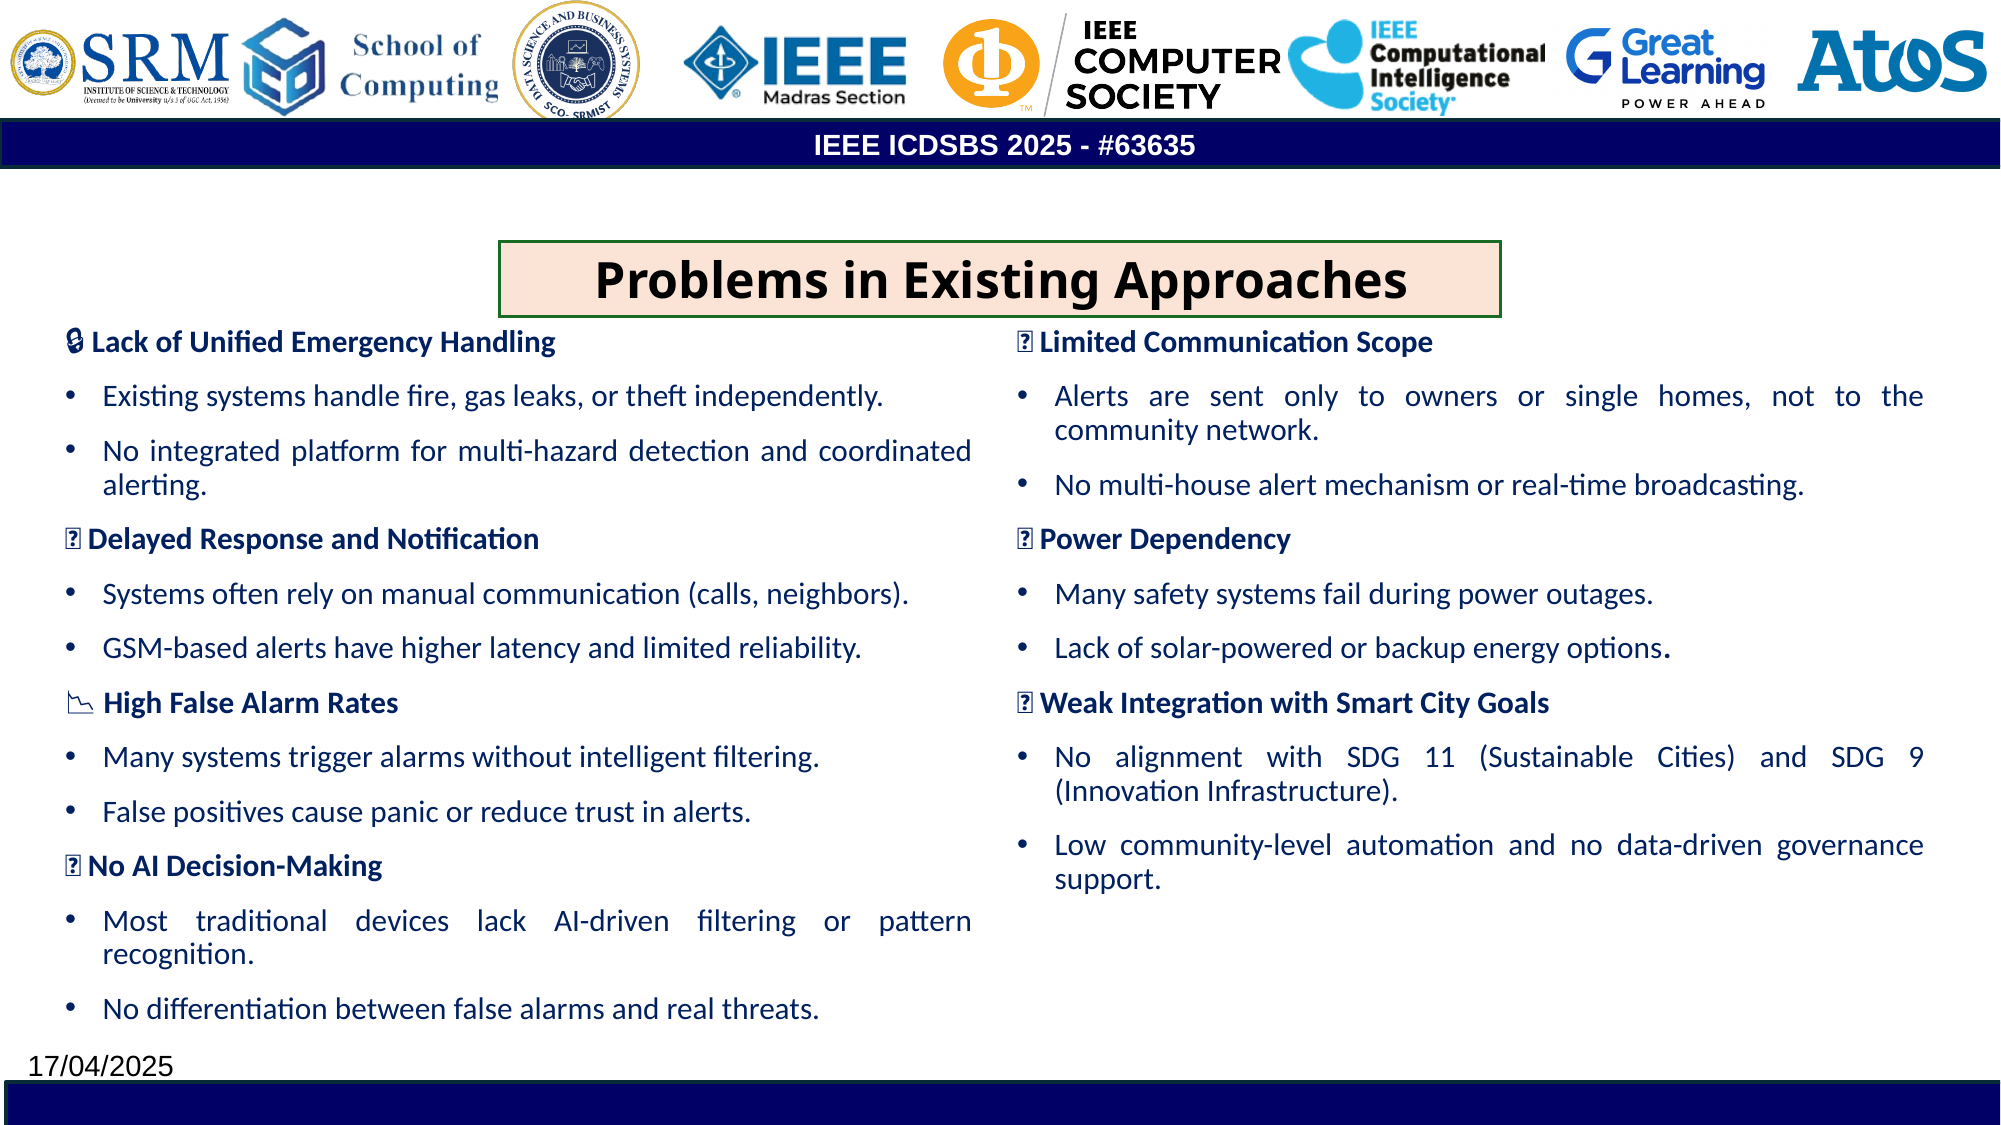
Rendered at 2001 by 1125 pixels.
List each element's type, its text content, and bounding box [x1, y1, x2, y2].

picture [654, 7, 936, 118]
picture [505, 0, 647, 118]
text_box 📡 Limited Communication Scope Alerts are sent only to owners or single homes, not to the community network. No multi-house alert mechanism or real-time broadcasting. 🔋 Power Dependency Many safety systems fail during power outages. Lack of solar-powered or backup energy options. 🌐 Weak Integration with Smart City Goals No alignment with SDG 11 (Sustainable Cities) and SDG 9 (Innovation Infrastructure). Low community-level automation and no data-driven governance support. [964, 317, 1941, 898]
picture [943, 13, 1281, 117]
picture [241, 15, 498, 117]
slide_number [12, 1040, 249, 1090]
text_box Problems in Existing Approaches [499, 241, 1501, 317]
picture [1288, 19, 1545, 116]
picture [1787, 22, 1994, 101]
picture [1552, 7, 1780, 118]
list 🔒 Lack of Unified Emergency Handling Existing systems handle fire, gas leaks, or theft independently. No integrated platform for multi-hazard detection and coordinated alerting. 📞 Delayed Response and Notification Systems often rely on manual communication (calls, neighbors). GSM-based alerts have higher latency and limited reliability. 📉 High False Alarm Rates Many systems trigger alarms without intelligent filtering. False positives cause panic or reduce trust in alerts. 🚫 No AI Decision-Making Most traditional devices lack AI-driven filtering or pattern recognition. No differentiation between false alarms and real threats. [12, 317, 964, 898]
picture [6, 3, 234, 118]
